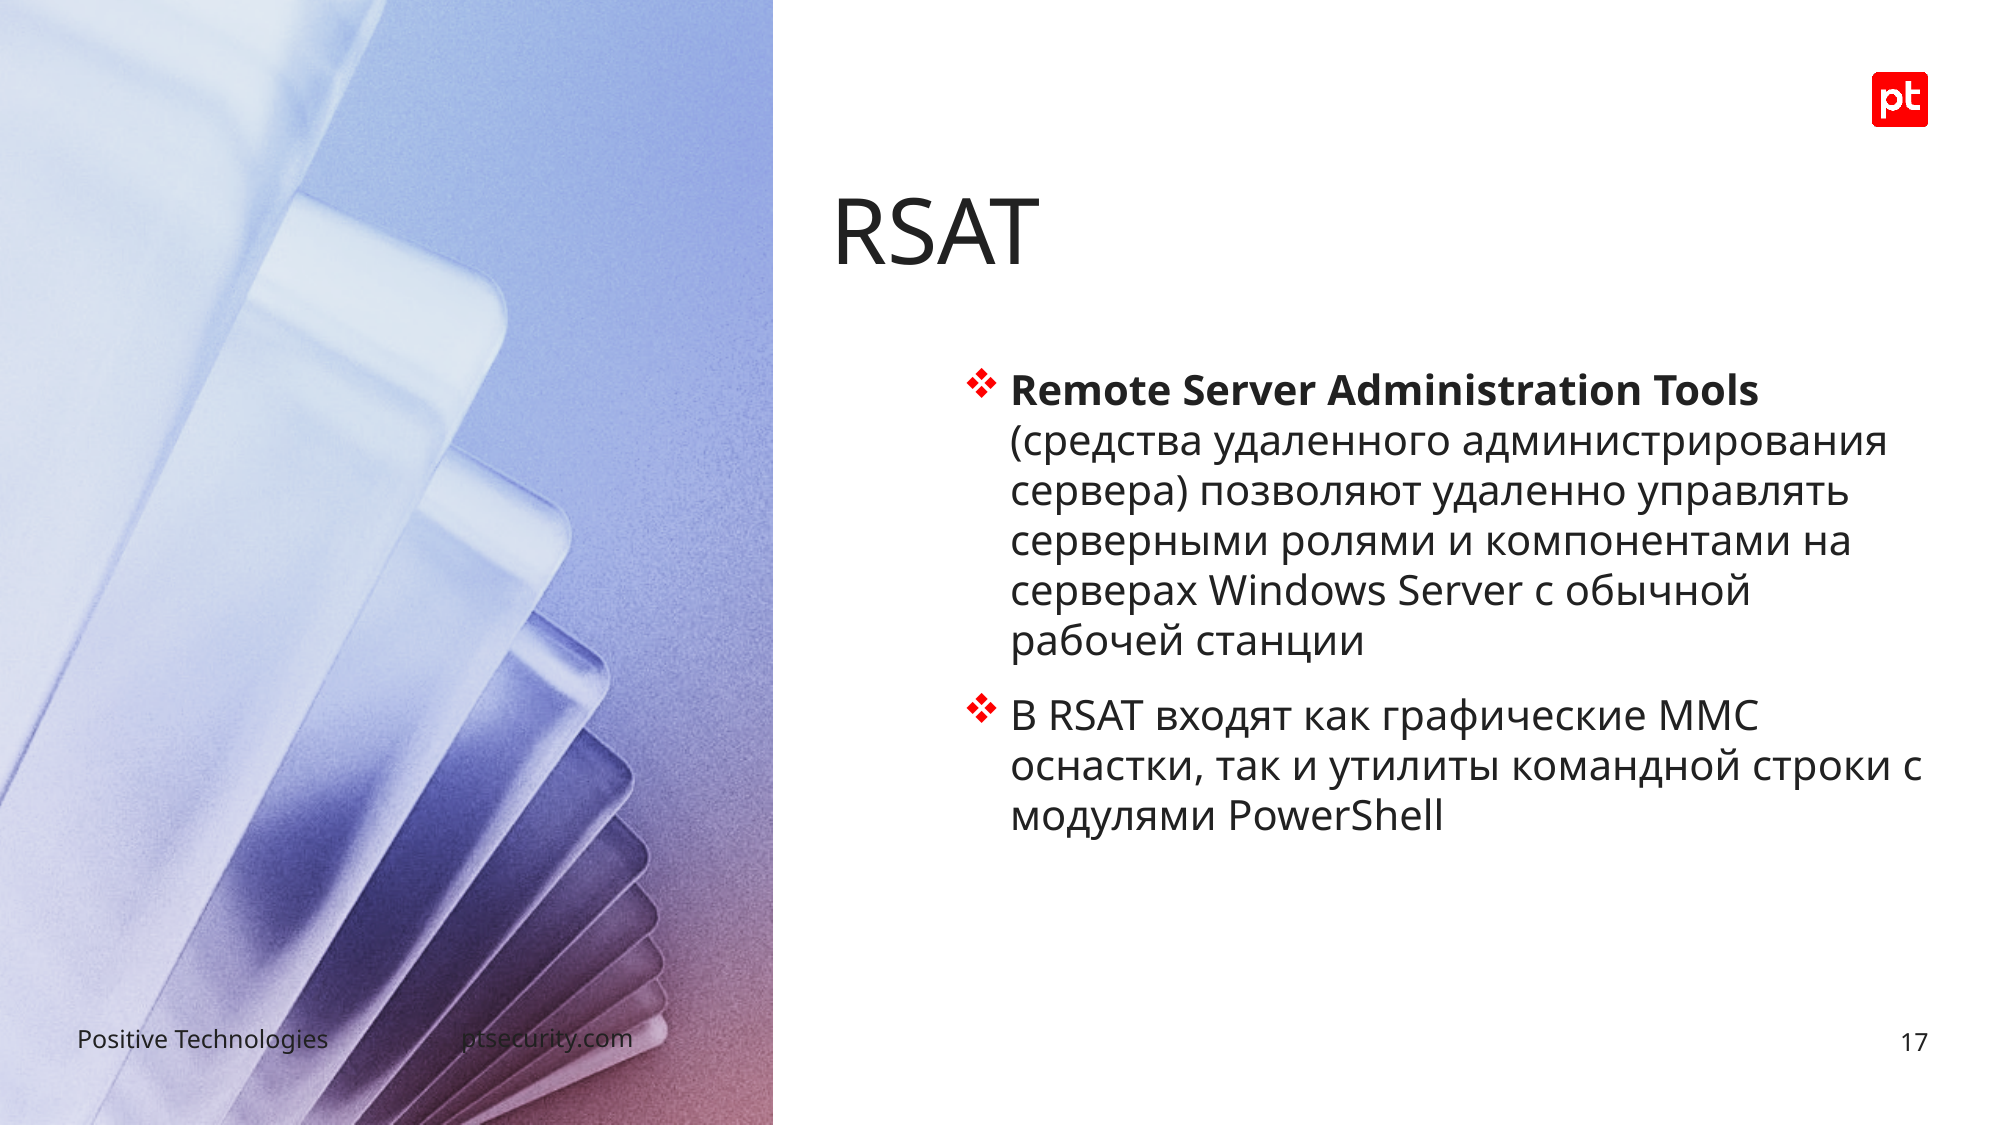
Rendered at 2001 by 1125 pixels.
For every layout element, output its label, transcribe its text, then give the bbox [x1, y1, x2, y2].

picture [1872, 72, 1928, 127]
slide_number 17 [1608, 1013, 1944, 1074]
title RSAT [815, 175, 1944, 356]
picture [0, 0, 773, 1125]
list Remote Server Administration Tools (средства удаленного администрирования сервера) позволяют удаленно управлять серверными ролями и компонентами на серверах Windows Server с обычной рабочей станции В RSAT входят как графические MMC оснастки, так и утилиты командной строки с модулями PowerShell [948, 356, 1944, 1014]
